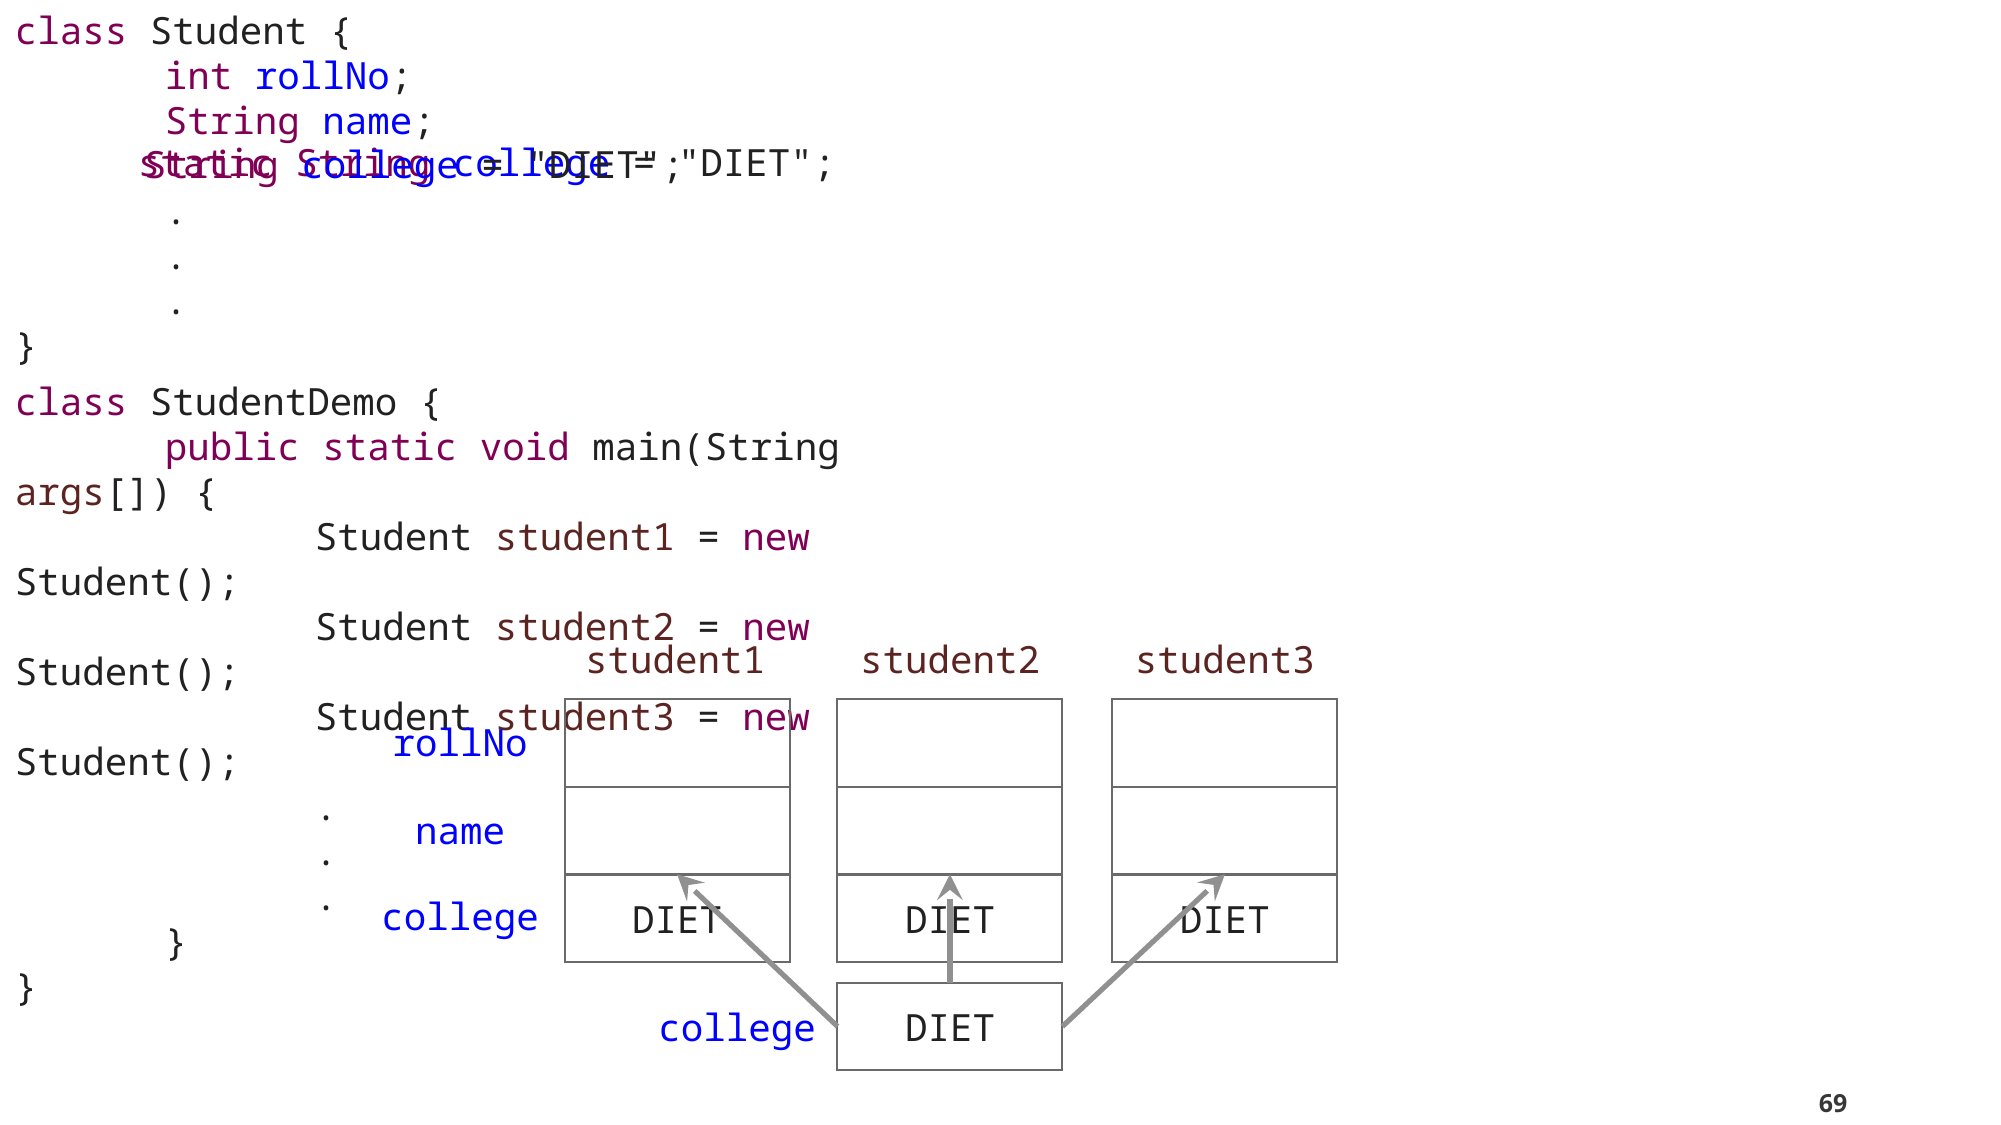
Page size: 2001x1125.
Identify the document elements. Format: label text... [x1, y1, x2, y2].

text_box static String college = "DIET"; [123, 132, 851, 192]
text_box [1111, 786, 1338, 874]
text_box student3 [1112, 628, 1338, 688]
text_box DIET [836, 982, 1063, 1071]
text_box rollNo [377, 711, 543, 772]
text_box college [643, 996, 831, 1056]
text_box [1062, 874, 1225, 1027]
text_box [836, 698, 1063, 786]
text_box DIET [1225, 874, 1338, 963]
text_box student2 [837, 628, 1063, 688]
text_box String college = "DIET"; [129, 133, 699, 193]
text_box [564, 698, 791, 786]
text_box DIET [564, 874, 677, 963]
text_box [836, 786, 1063, 874]
text_box class Student { int rollNo; String name; . . . } [0, 0, 675, 375]
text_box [677, 874, 838, 1027]
text_box [564, 786, 791, 874]
text_box [1111, 698, 1338, 786]
text_box DIET [951, 874, 1062, 963]
text_box name [400, 799, 520, 860]
text_box DIET [838, 874, 949, 963]
text_box college [366, 885, 554, 946]
text_box student1 [562, 628, 788, 688]
text_box class StudentDemo { public static void main(String args[]) { Student student1 = new Student(); Student student2 = new Student(); Student student3 = new Student(); . . . } } [0, 370, 1013, 1016]
